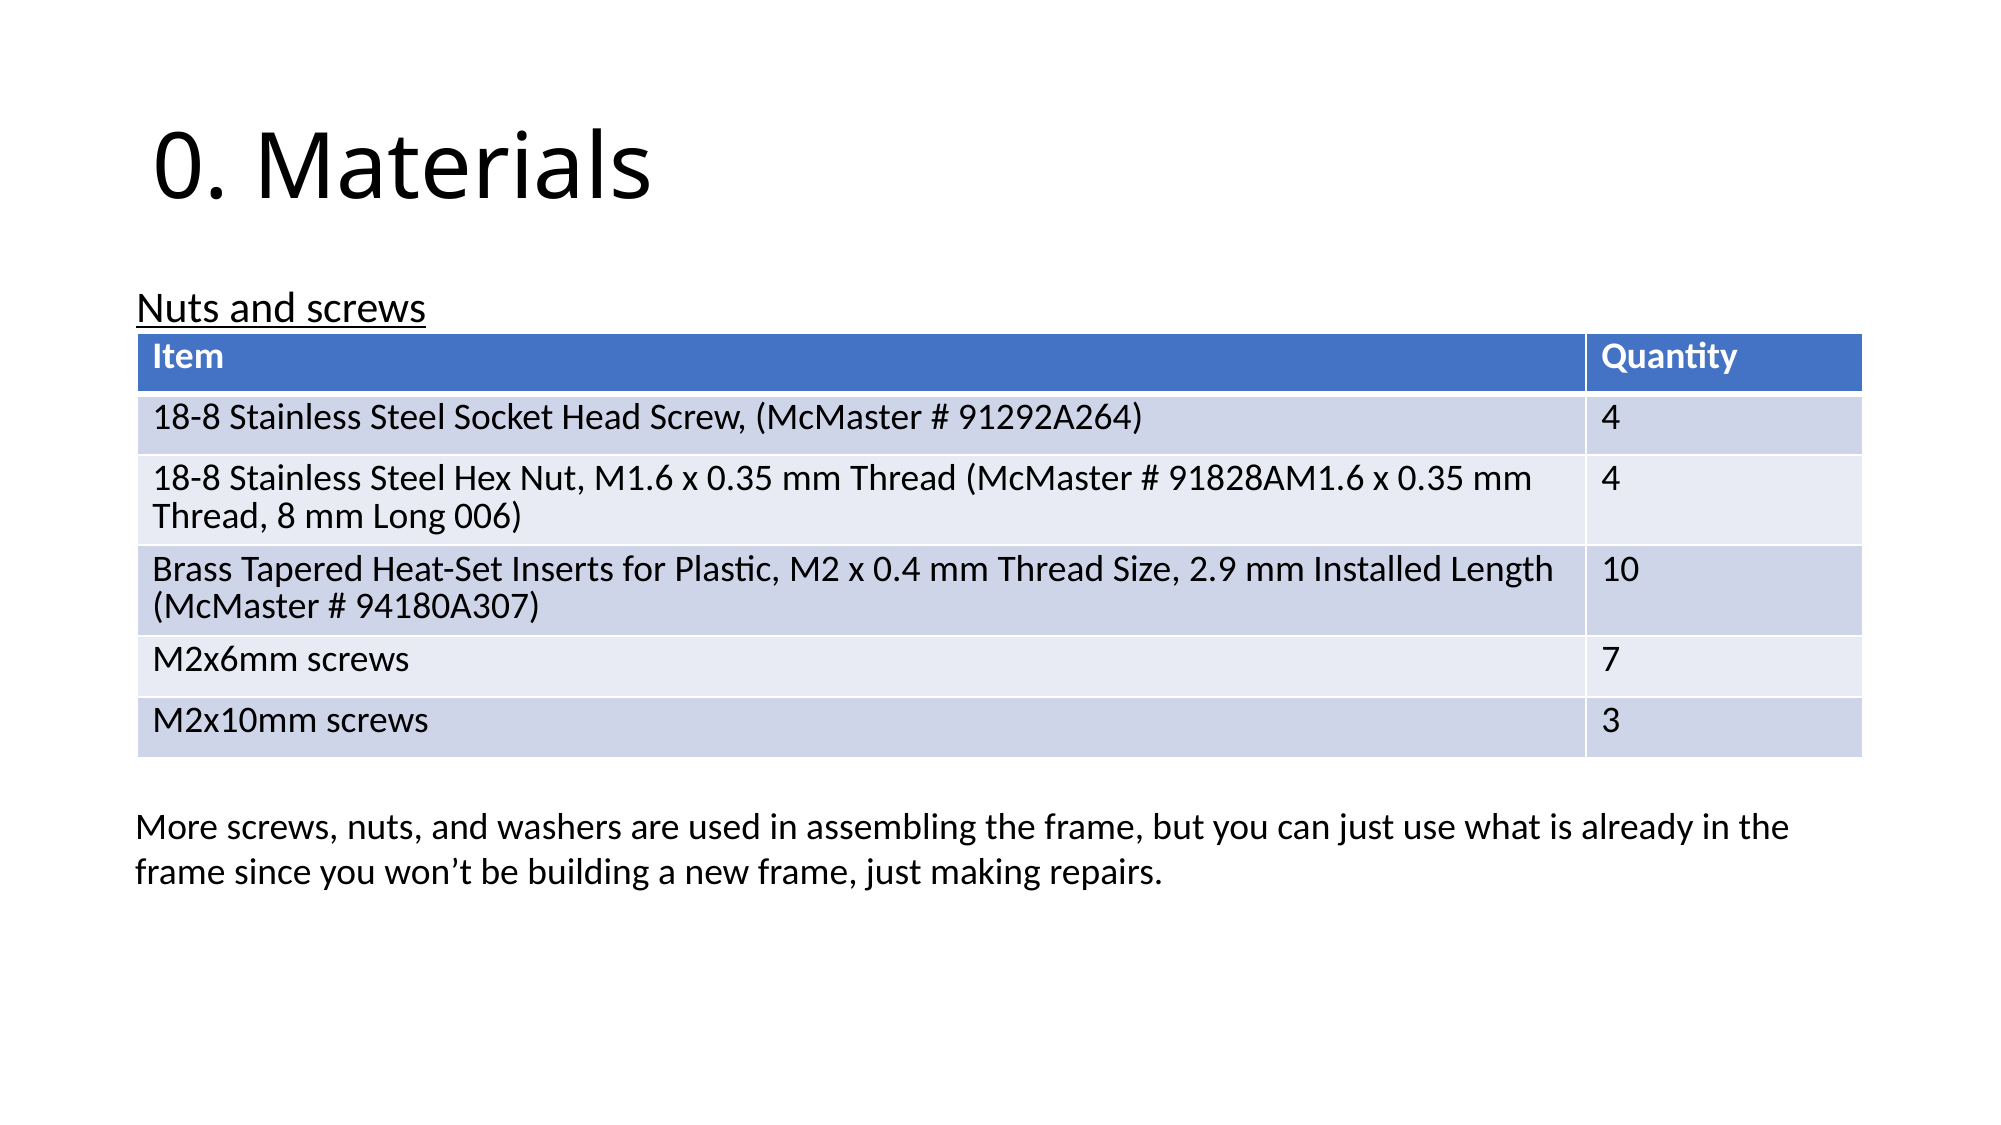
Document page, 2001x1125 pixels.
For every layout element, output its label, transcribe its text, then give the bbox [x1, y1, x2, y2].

table_cell 3 [1587, 698, 1862, 757]
table_header Item [138, 334, 1585, 391]
table_cell 4 [1587, 397, 1862, 454]
table_cell M2x6mm screws [138, 637, 1585, 696]
text_box Nuts and screws [121, 277, 695, 334]
table_cell 18-8 Stainless Steel Hex Nut, M1.6 x 0.35 mm Thread (McMaster # 91828AM1.6 x 0.35 mm Thread, 8 mm Long 006) [138, 456, 1585, 544]
title 0. Materials [137, 59, 1863, 278]
table_cell 4 [1587, 456, 1862, 544]
table_header Quantity [1587, 334, 1862, 391]
table_cell 10 [1587, 546, 1862, 635]
table_cell Brass Tapered Heat-Set Inserts for Plastic, M2 x 0.4 mm Thread Size, 2.9 mm Installed Length (McMaster # 94180A307) [138, 546, 1585, 635]
text_box More screws, nuts, and washers are used in assembling the frame, but you can just use what is already in the frame since you won’t be building a new frame, just making repairs. [120, 794, 1863, 900]
table_cell 18-8 Stainless Steel Socket Head Screw, (McMaster # 91292A264) [138, 397, 1585, 454]
table_cell 7 [1587, 637, 1862, 696]
table_cell M2x10mm screws [138, 698, 1585, 757]
